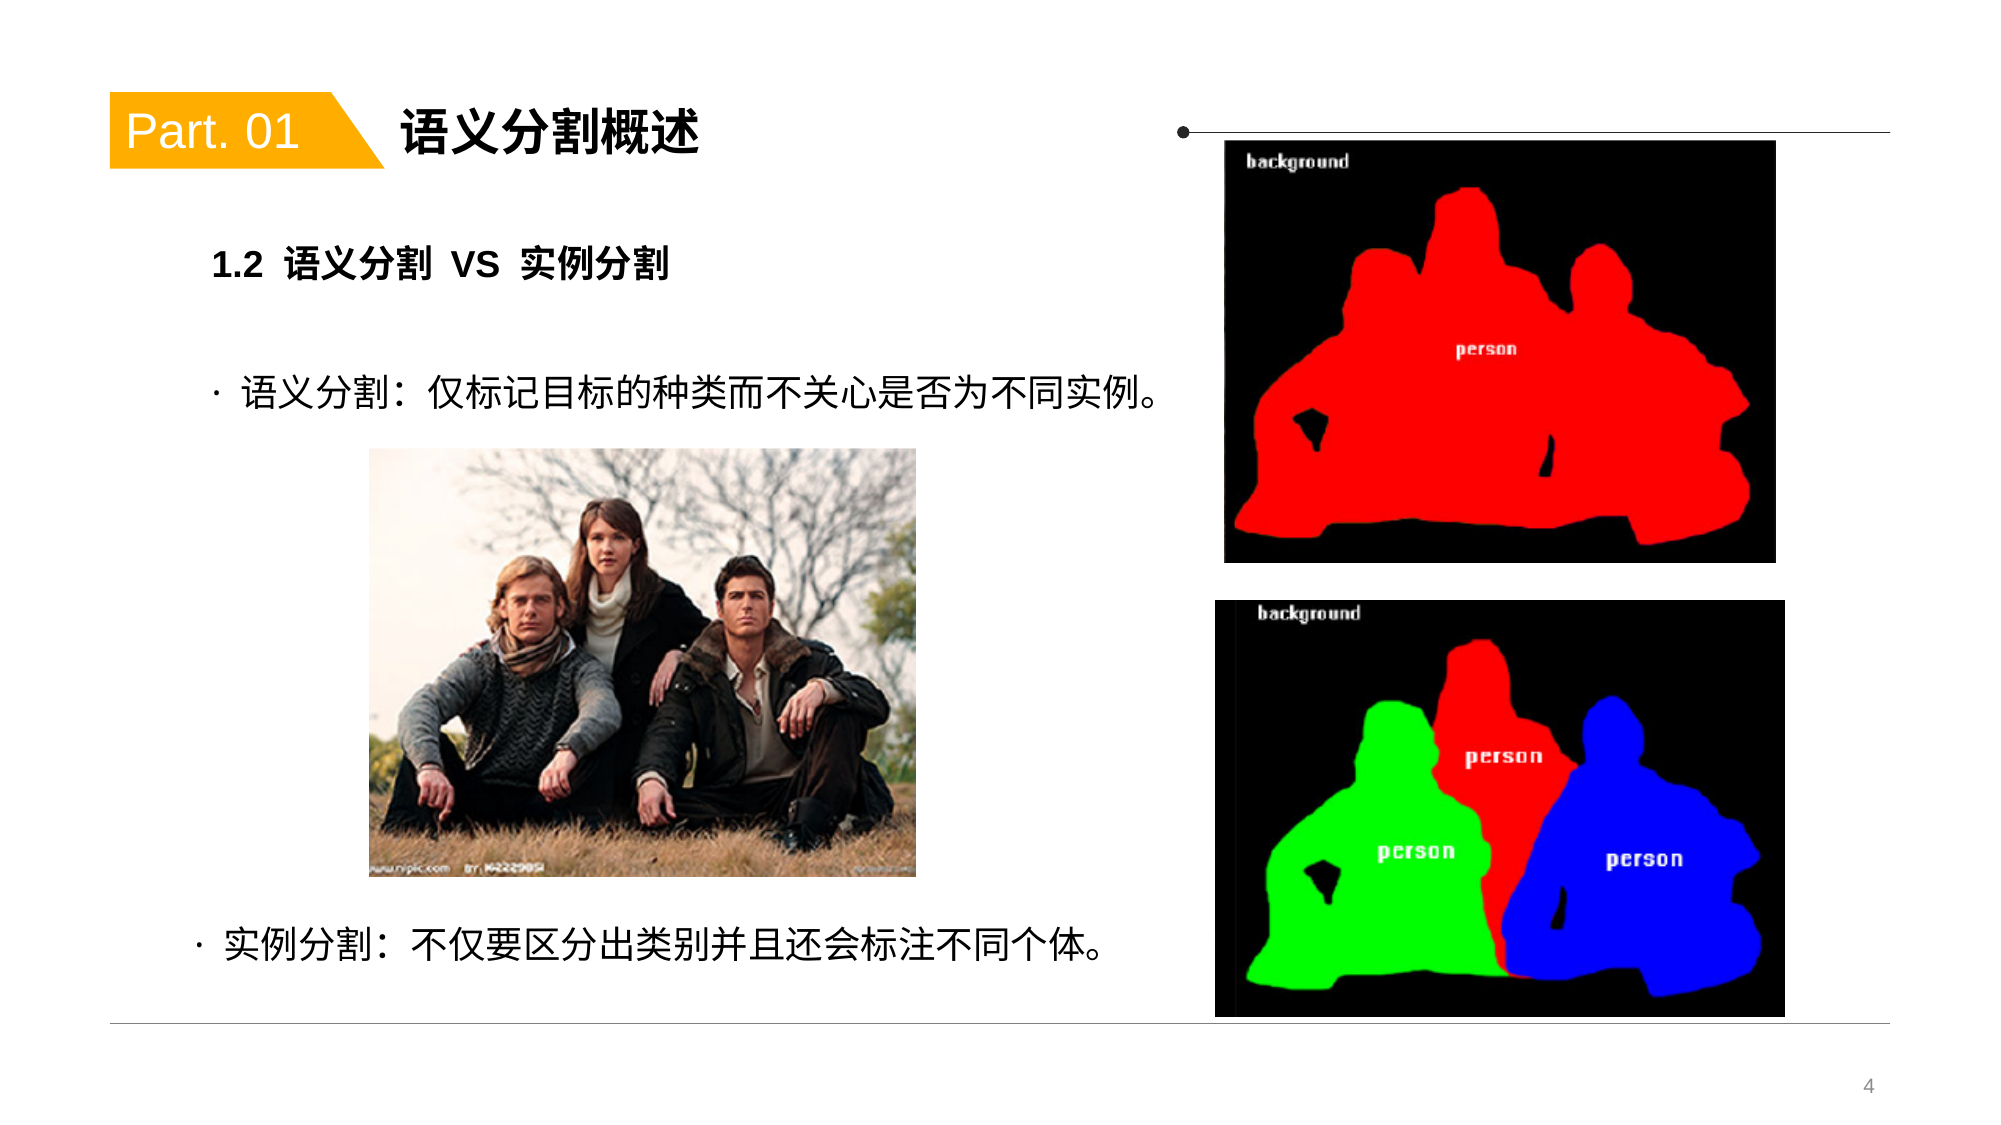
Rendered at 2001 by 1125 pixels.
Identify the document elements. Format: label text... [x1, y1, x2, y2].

title 语义分割概述 [384, 0, 1890, 169]
text_box · 实例分割：不仅要区分出类别并且还会标注不同个体。 [179, 913, 1138, 1019]
text_box 1.2 语义分割 VS 实例分割 [196, 232, 713, 293]
picture [1215, 600, 1785, 1017]
text_box · 语义分割：仅标记目标的种类而不关心是否为不同实例。 [196, 361, 1197, 421]
picture [1224, 138, 1776, 563]
list Part. 01 [109, 94, 417, 171]
slide_number 4 [1412, 1068, 1890, 1103]
picture [369, 444, 916, 877]
